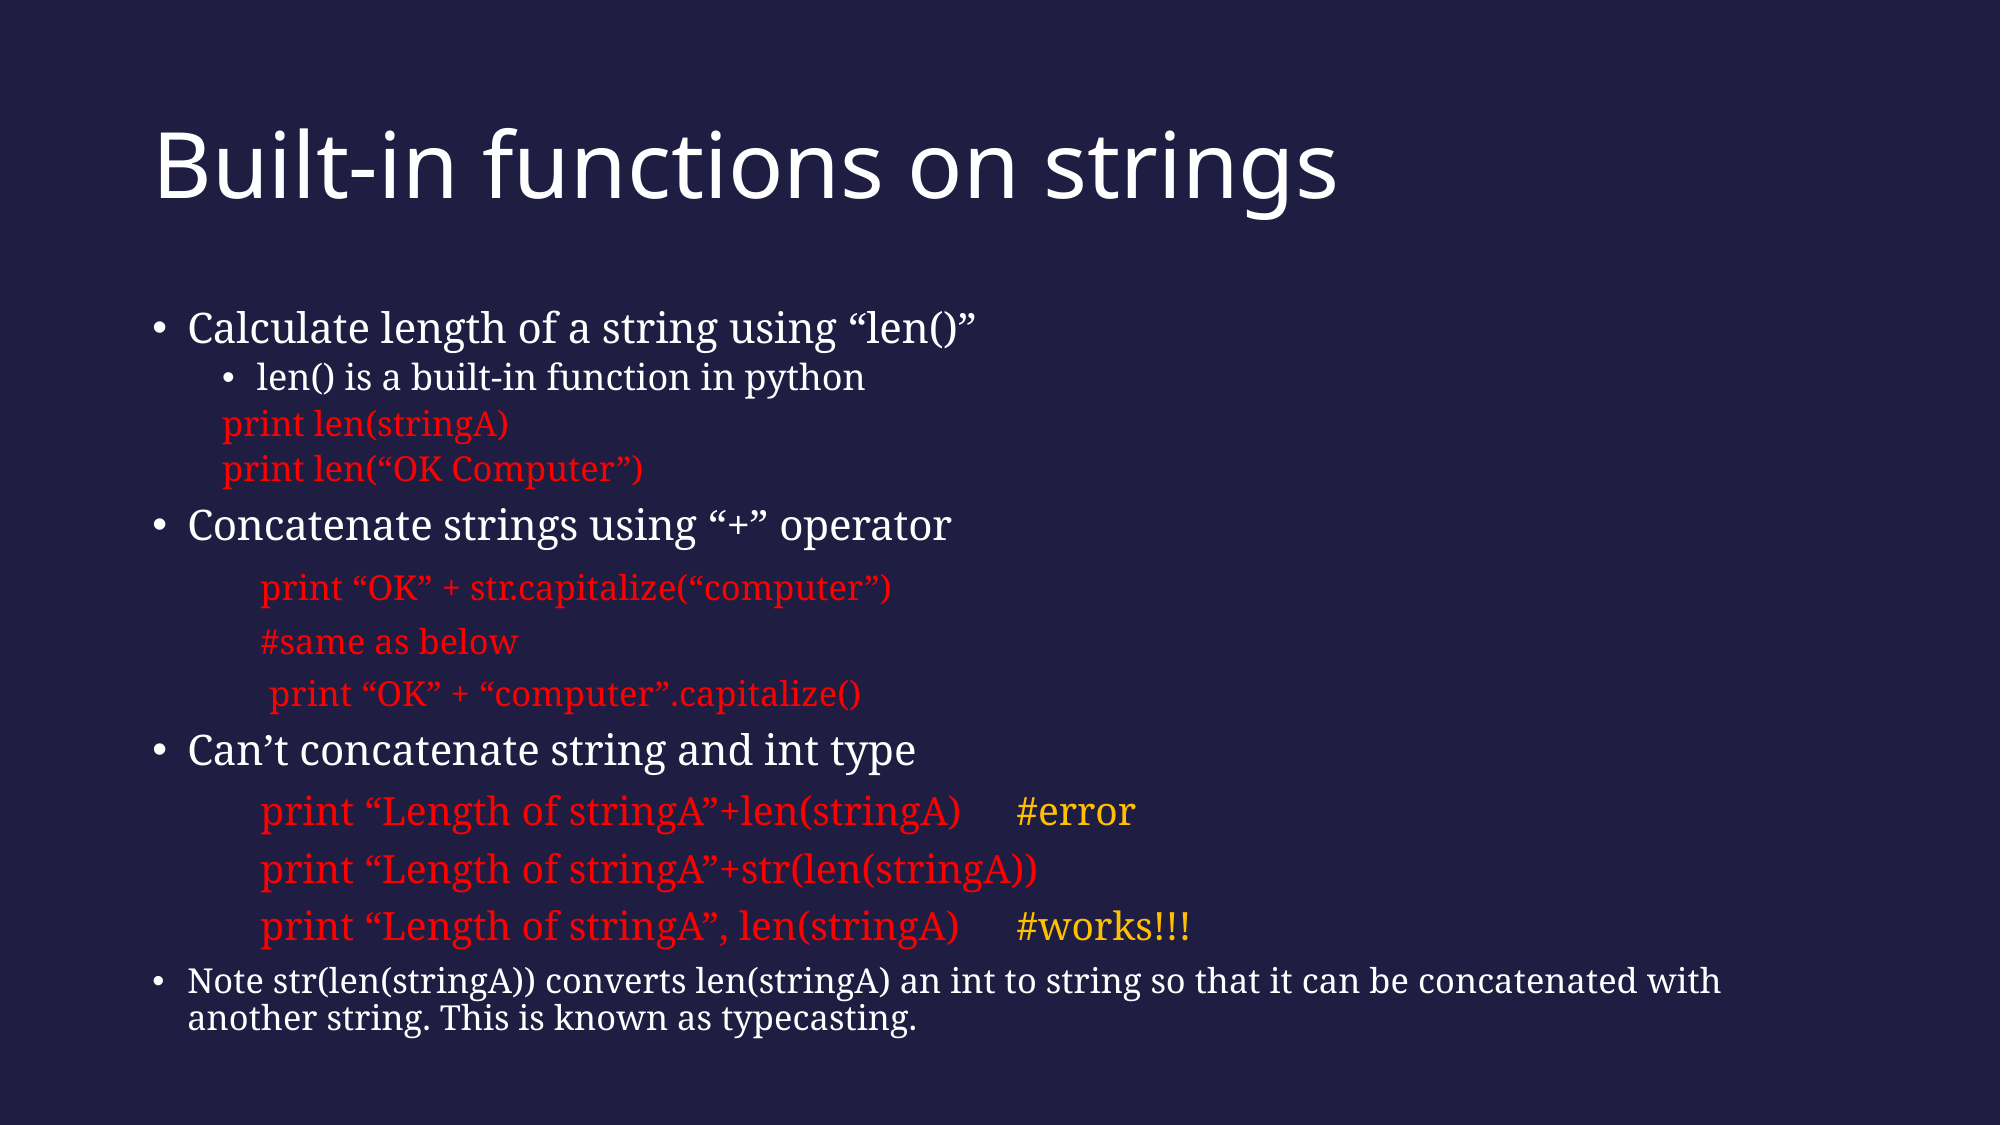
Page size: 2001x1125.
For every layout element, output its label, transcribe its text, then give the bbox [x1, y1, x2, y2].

title Built-in functions on strings [137, 59, 1863, 278]
list Calculate length of a string using “len()” len() is a built-in function in python print len(stringA) print len(“OK Computer”) Concatenate strings using “+” operator print “OK” + str.capitalize(“computer”) #same as below print “OK” + “computer”.capitalize() Can’t concatenate string and int type print “Length of stringA”+len(stringA) #error print “Length of stringA”+str(len(stringA)) print “Length of stringA”, len(stringA) #works!!! Note str(len(stringA)) converts len(stringA) an int to string so that it can be concatenated with another string. This is known as typecasting. [137, 299, 1863, 1048]
